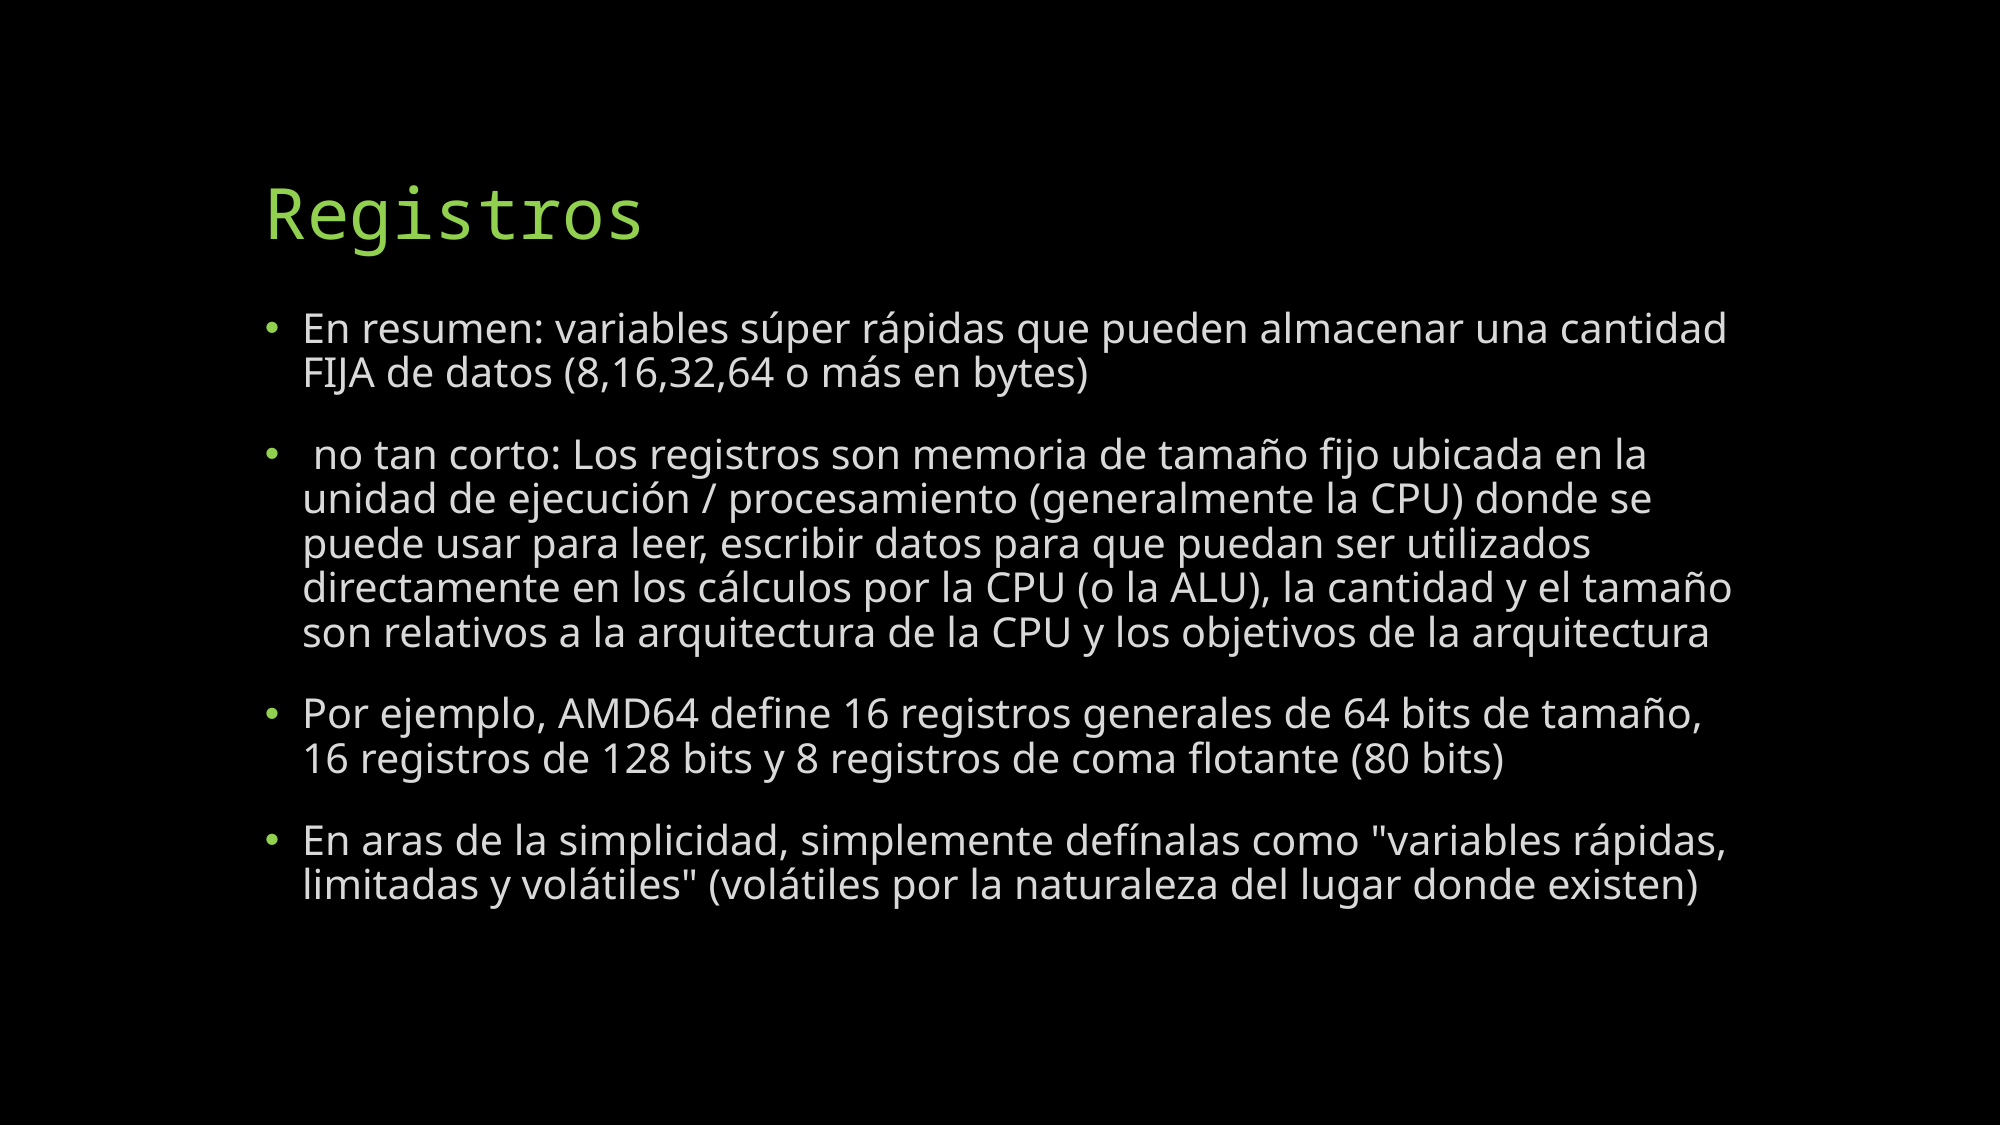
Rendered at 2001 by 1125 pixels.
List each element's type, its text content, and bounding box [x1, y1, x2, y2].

title Registros [249, 75, 1750, 263]
list En resumen: variables súper rápidas que pueden almacenar una cantidad FIJA de datos (8,16,32,64 o más en bytes) no tan corto: Los registros son memoria de tamaño fijo ubicada en la unidad de ejecución / procesamiento (generalmente la CPU) donde se puede usar para leer, escribir datos para que puedan ser utilizados directamente en los cálculos por la CPU (o la ALU), la cantidad y el tamaño son relativos a la arquitectura de la CPU y los objetivos de la arquitectura Por ejemplo, AMD64 define 16 registros generales de 64 bits de tamaño, 16 registros de 128 bits y 8 registros de coma flotante (80 bits) En aras de la simplicidad, simplemente defínalas como "variables rápidas, limitadas y volátiles" (volátiles por la naturaleza del lugar donde existen) [249, 299, 1750, 1000]
